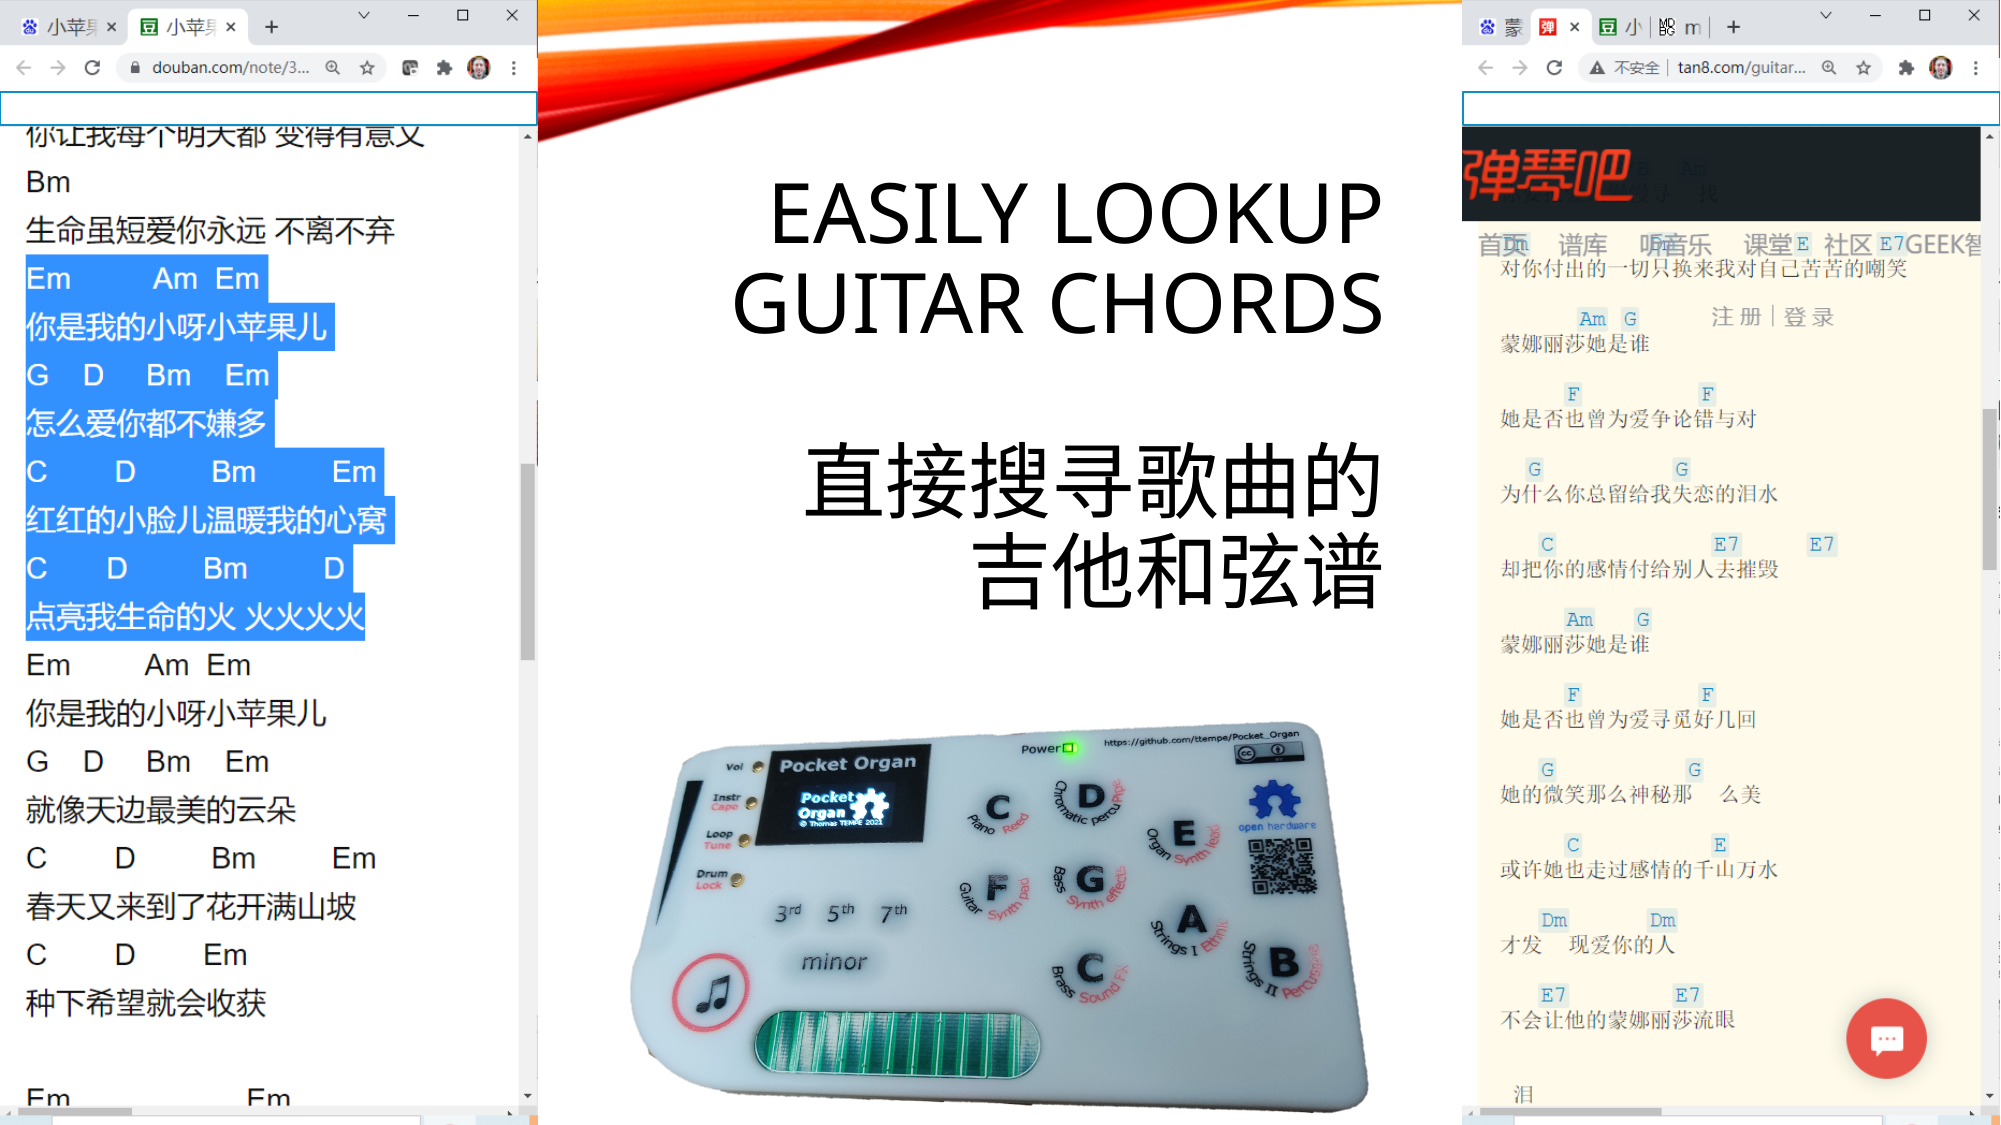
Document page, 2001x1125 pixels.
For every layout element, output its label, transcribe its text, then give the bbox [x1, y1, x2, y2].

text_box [393, 866, 801, 942]
picture [0, 0, 2000, 1125]
picture [2, 94, 535, 123]
title Easily lookup guitar chords 直接搜寻歌曲的 吉他和弦谱 [654, 147, 1400, 630]
picture [1465, 94, 1998, 123]
